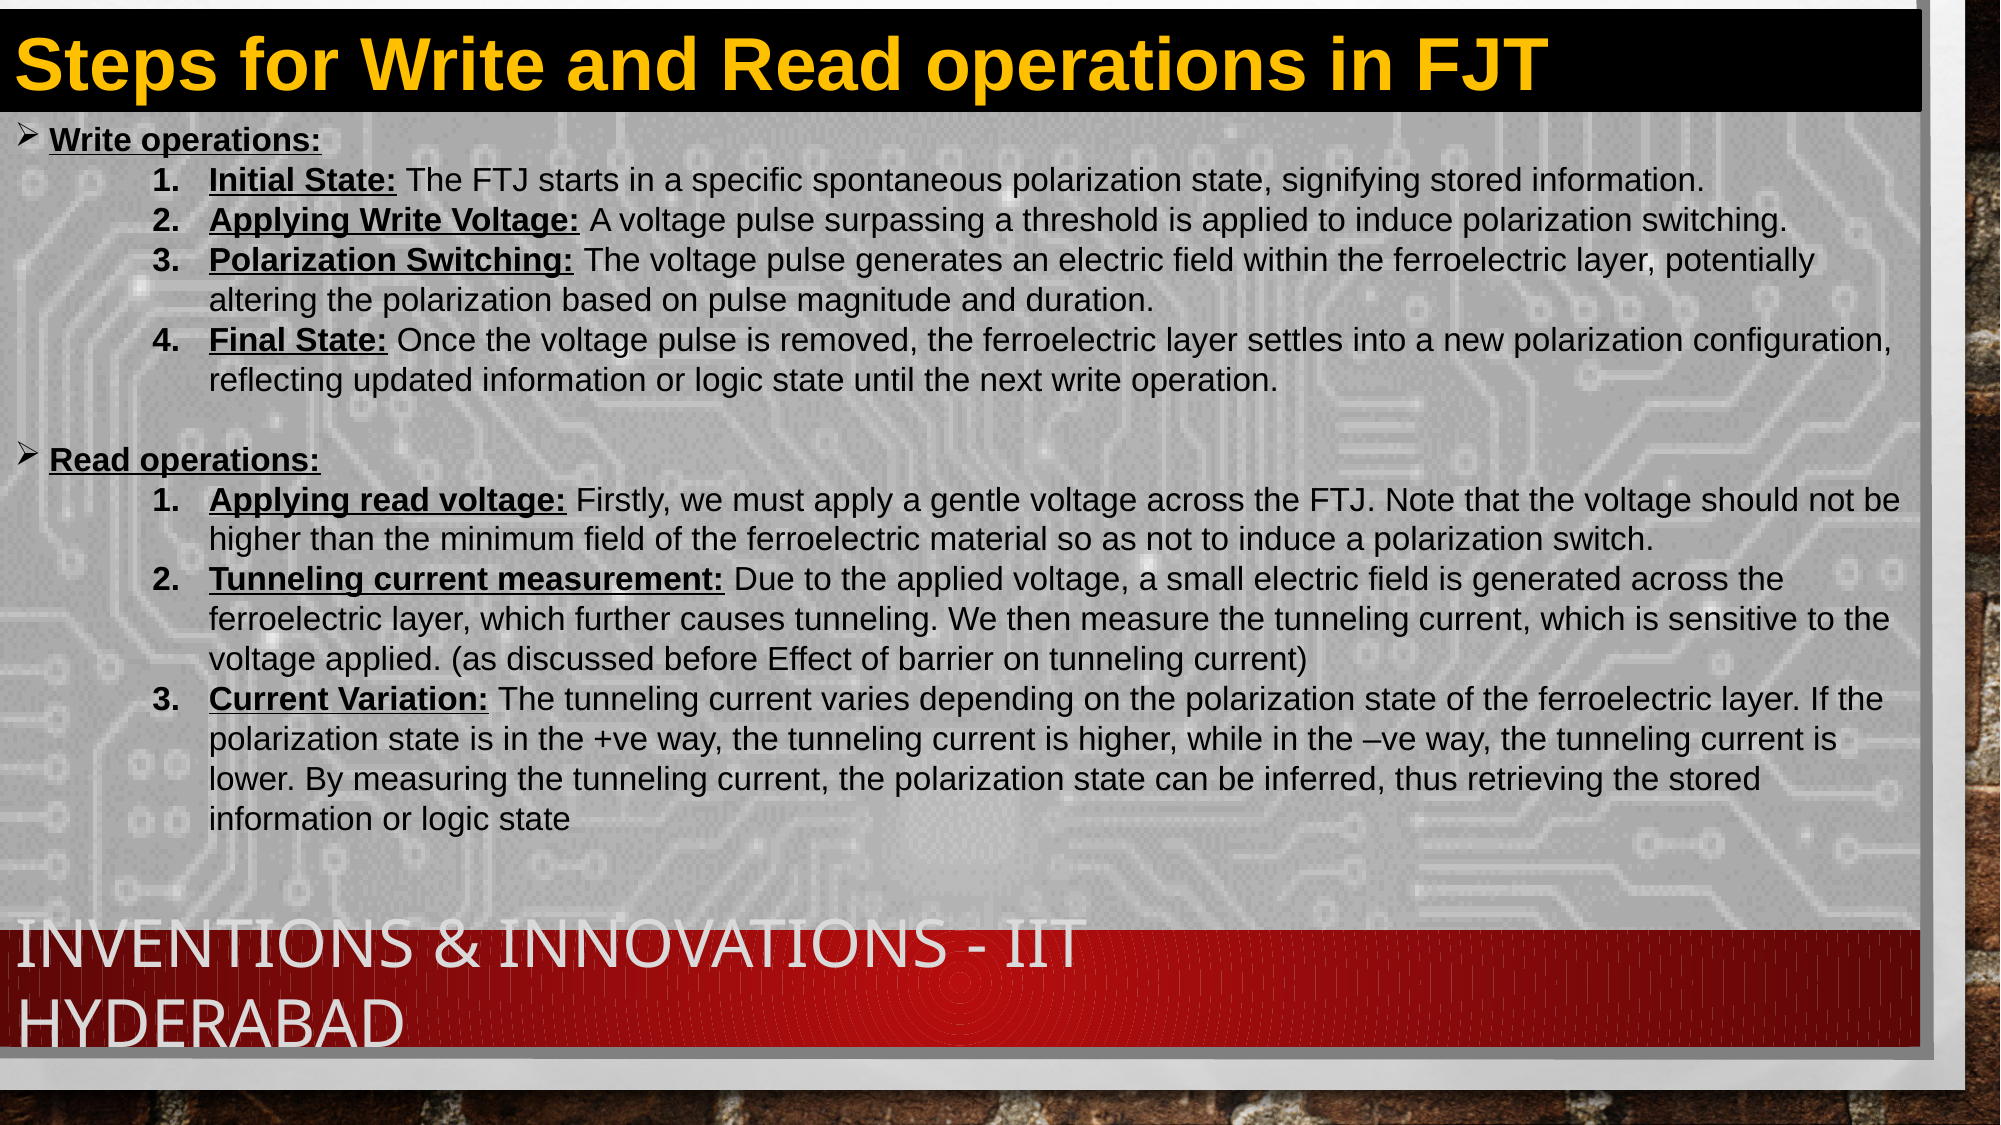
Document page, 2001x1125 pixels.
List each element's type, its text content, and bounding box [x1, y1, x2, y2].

text_box Steps for Write and Read operations in FJT [0, 9, 1922, 112]
picture [0, 102, 1921, 930]
picture [0, 0, 2000, 1125]
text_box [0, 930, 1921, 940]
footer Inventions & Innovations - IIT Hyderabad [0, 939, 1304, 1022]
